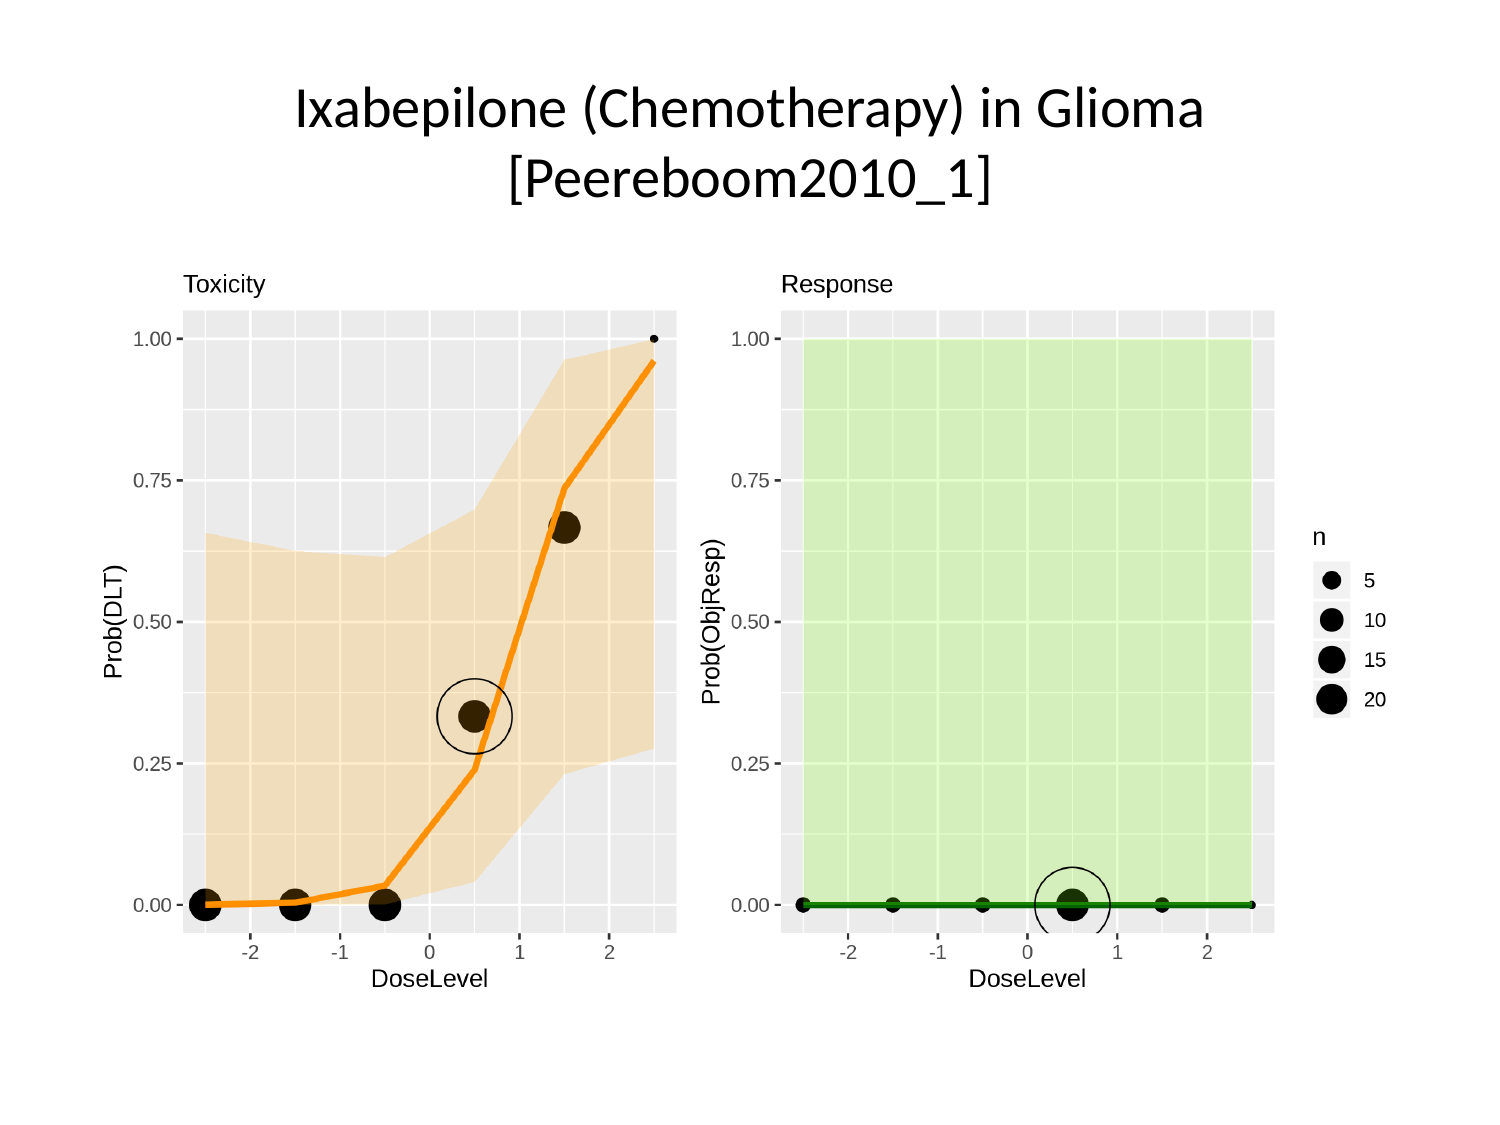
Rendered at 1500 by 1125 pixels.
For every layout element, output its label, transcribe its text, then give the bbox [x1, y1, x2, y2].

picture [91, 262, 1411, 1005]
title Ixabepilone (Chemotherapy) in Glioma [Peereboom2010_1] [75, 45, 1425, 233]
